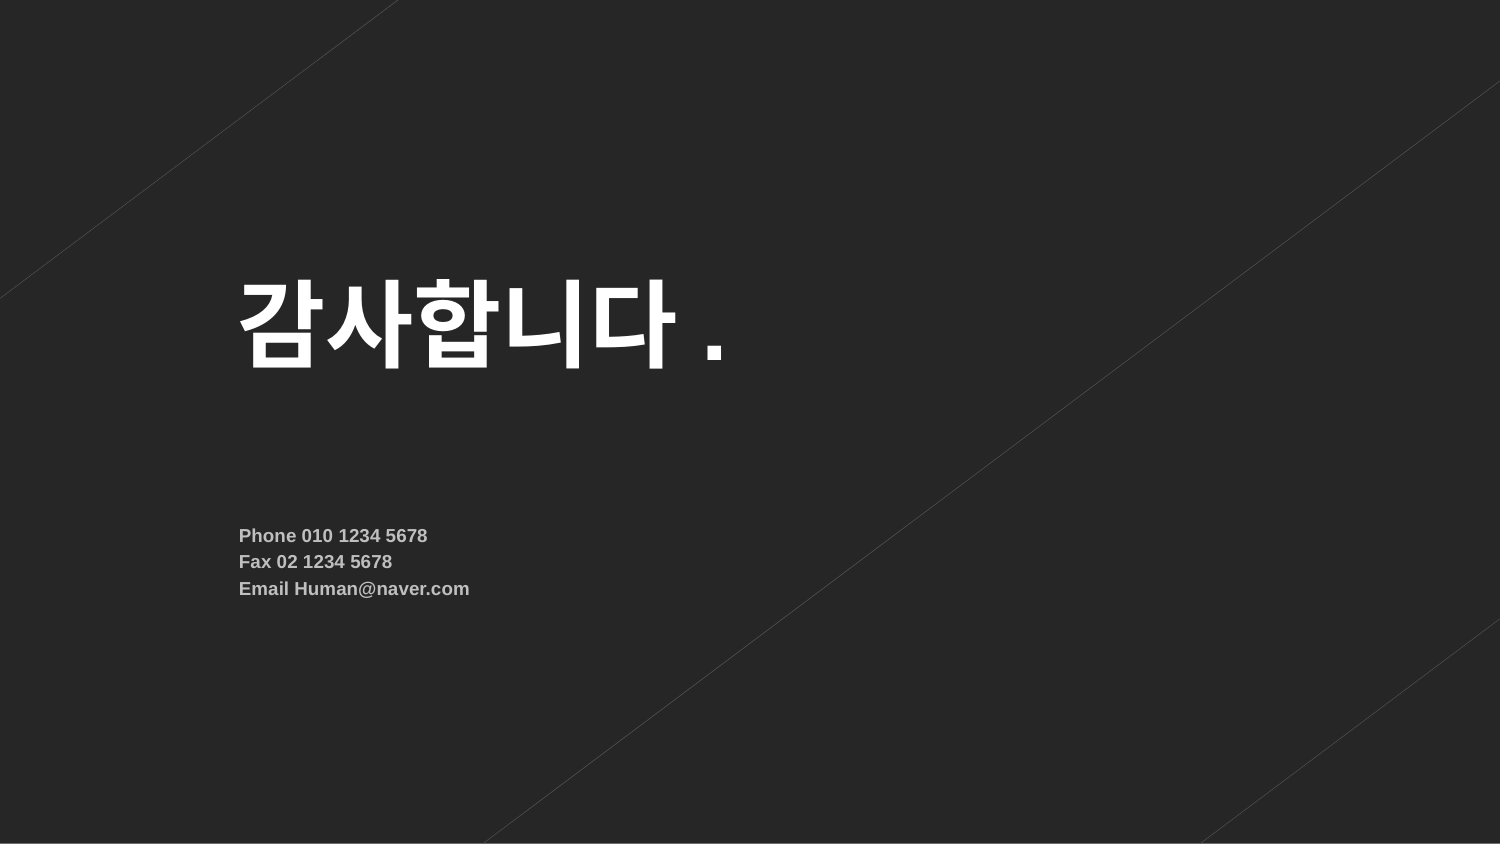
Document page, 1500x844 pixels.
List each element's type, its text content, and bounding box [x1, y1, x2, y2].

text_box 감사합니다. [222, 256, 743, 387]
text_box Phone 010 1234 5678 Fax 02 1234 5678 Email Human@naver.com [233, 525, 553, 598]
